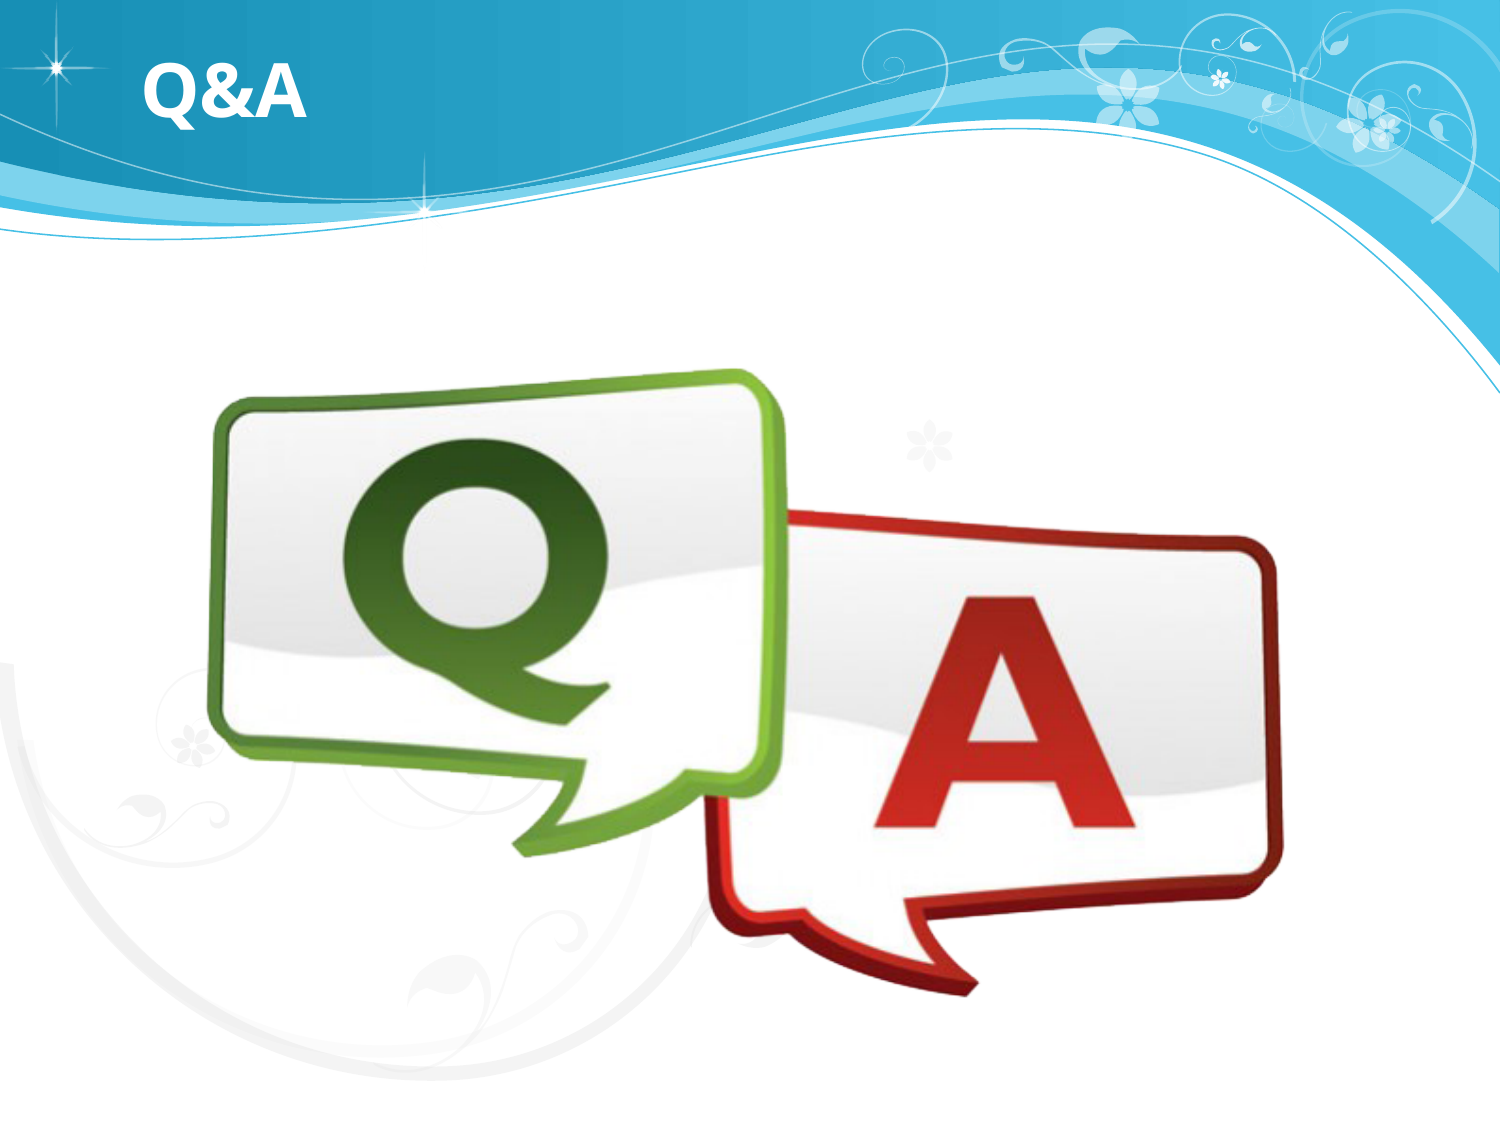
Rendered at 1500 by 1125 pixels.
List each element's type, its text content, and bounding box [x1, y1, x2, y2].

picture [0, 0, 112, 138]
picture [362, 163, 487, 275]
picture [178, 312, 1334, 1015]
title Q&A [125, 12, 1388, 163]
